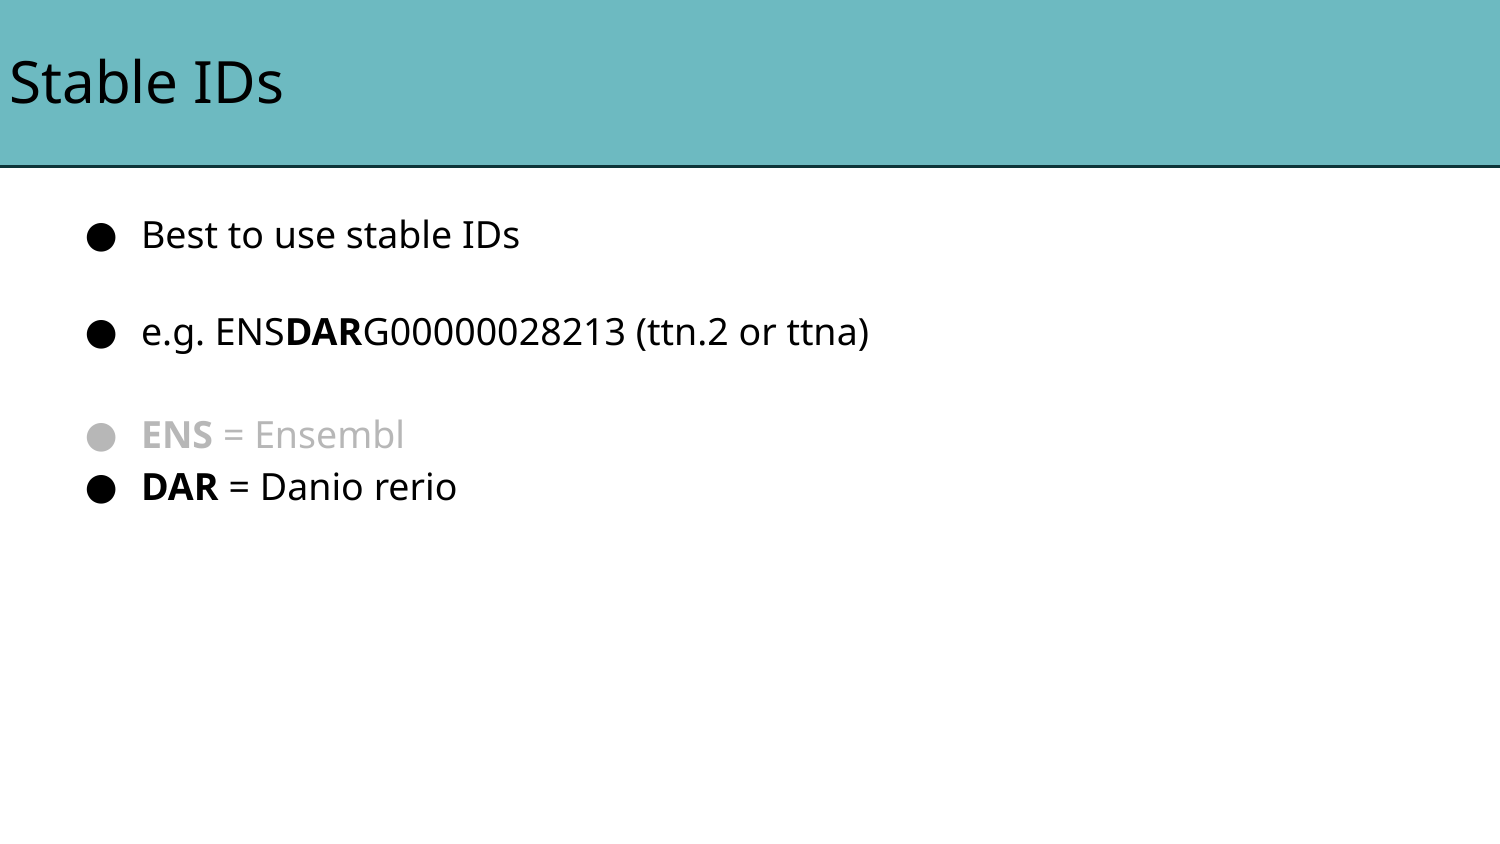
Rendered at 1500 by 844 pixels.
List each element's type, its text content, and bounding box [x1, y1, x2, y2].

list Best to use stable IDs e.g. ENSDARG00000028213 (ttn.2 or ttna) ENS = Ensembl DAR = Danio rerio [51, 189, 1449, 750]
title Stable IDs [0, 0, 1500, 168]
